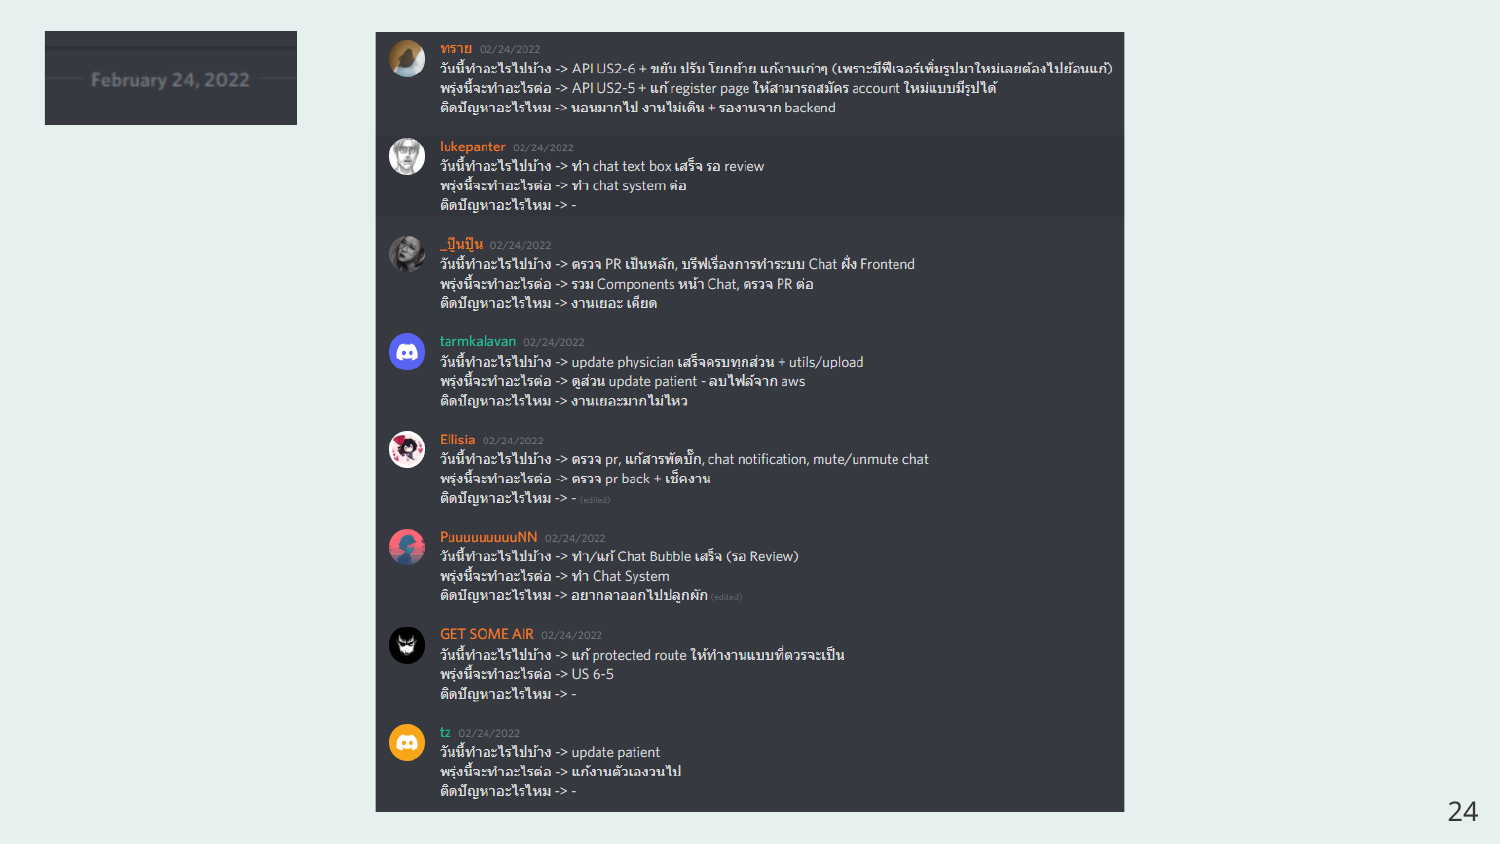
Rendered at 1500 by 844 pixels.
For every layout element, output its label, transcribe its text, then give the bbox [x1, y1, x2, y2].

picture [44, 31, 298, 125]
slide_number ‹#› [1403, 779, 1494, 844]
picture [375, 31, 1125, 812]
